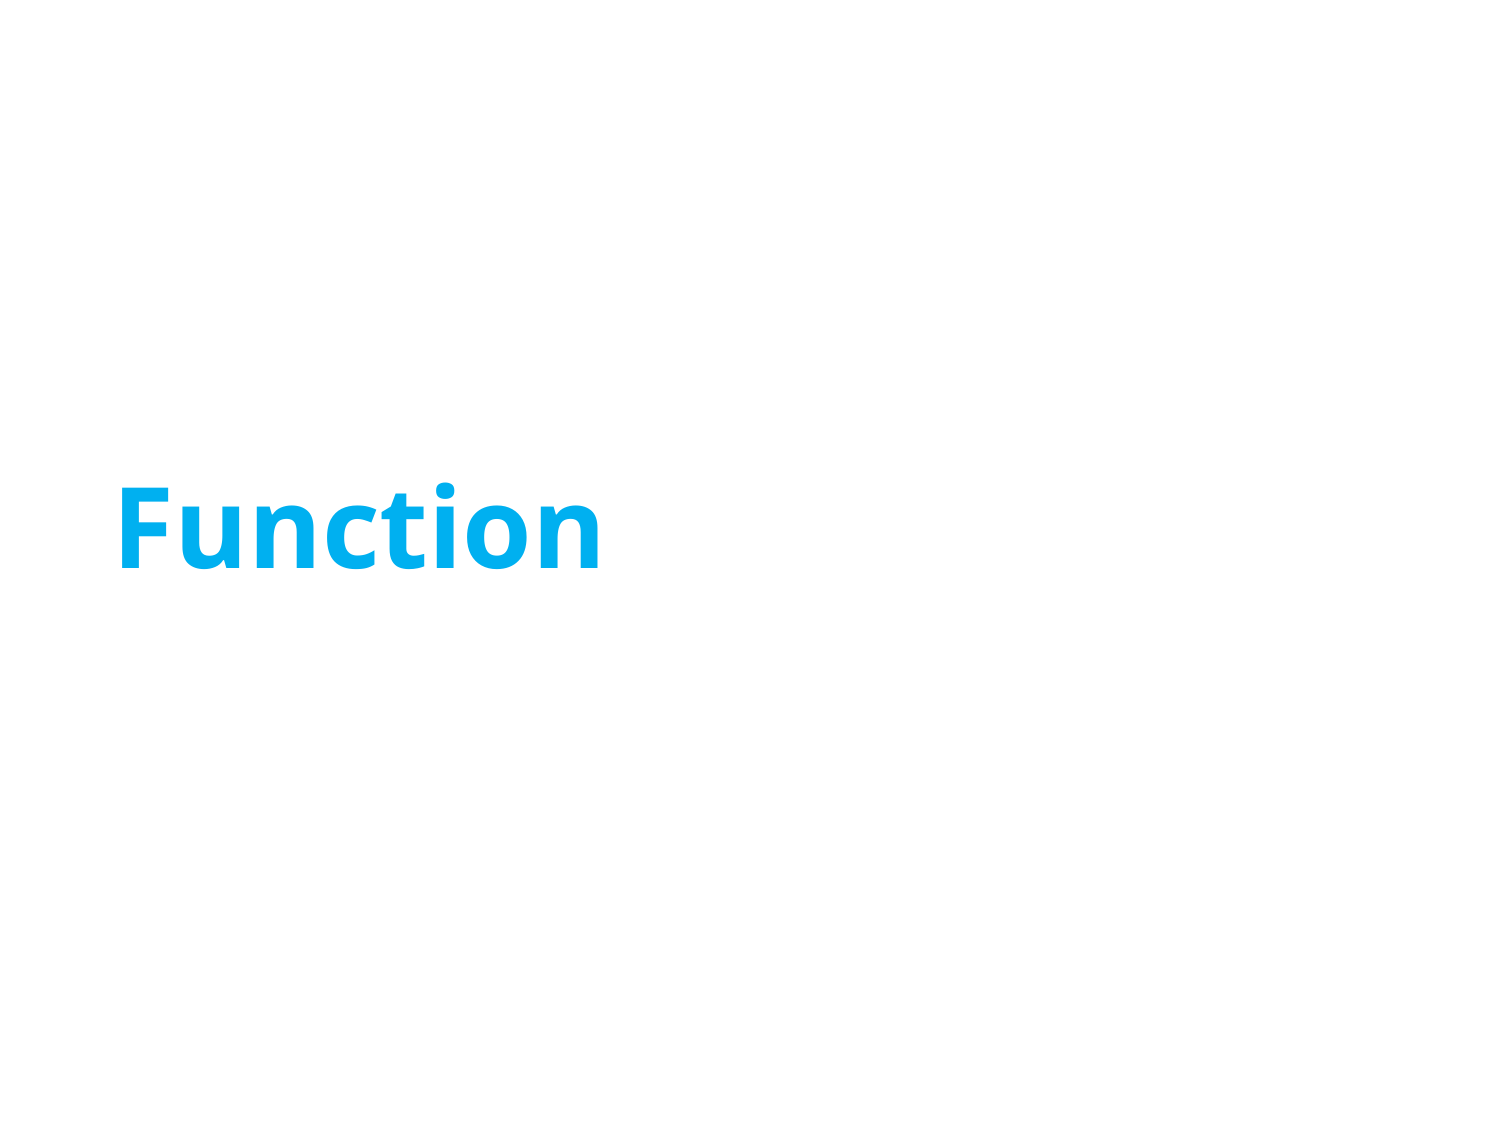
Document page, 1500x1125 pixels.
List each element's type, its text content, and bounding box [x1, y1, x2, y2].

title Function [112, 349, 1388, 591]
